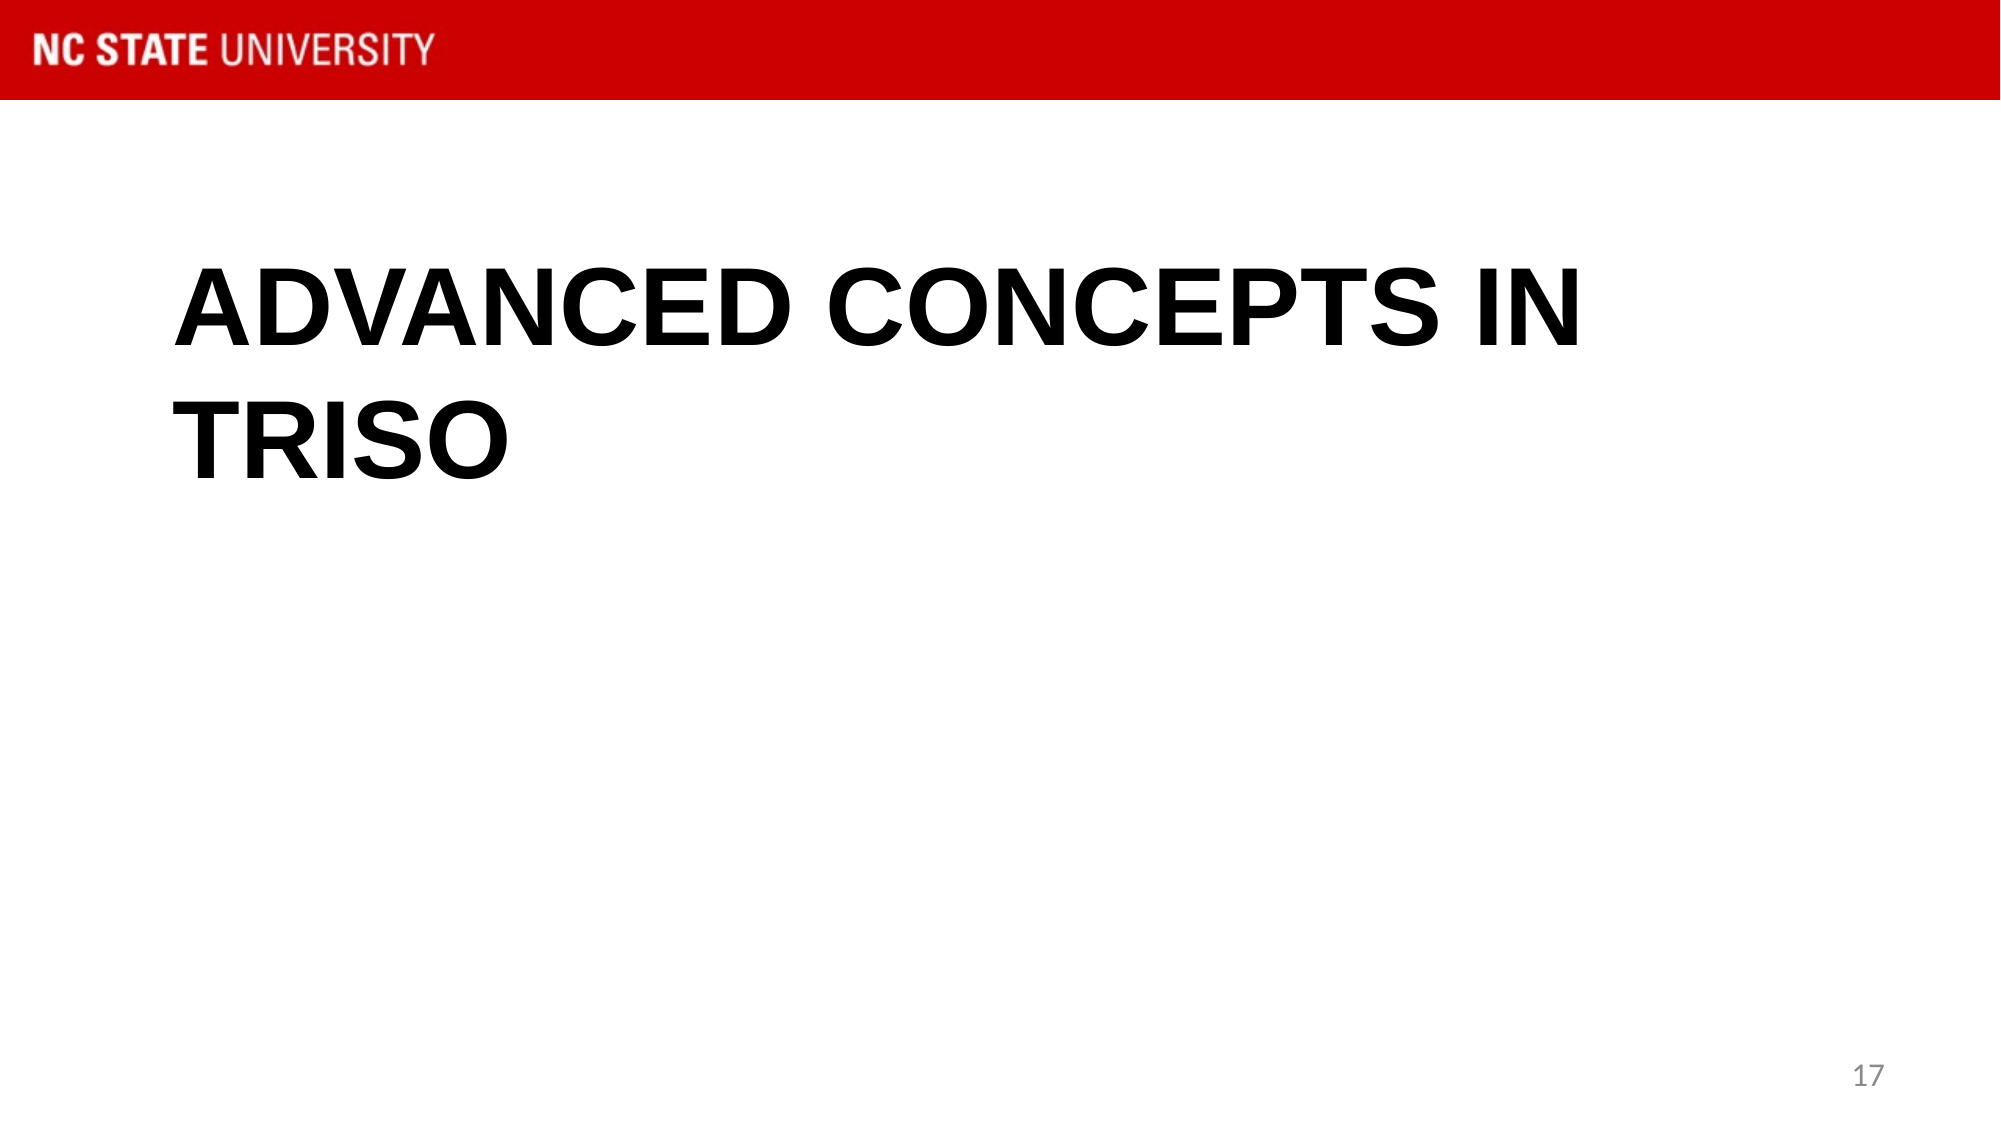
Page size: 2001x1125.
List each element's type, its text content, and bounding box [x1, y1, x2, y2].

title Advanced concepts in TRISO [157, 226, 1858, 450]
slide_number 17 [1433, 1042, 1900, 1103]
picture [0, 0, 2001, 100]
